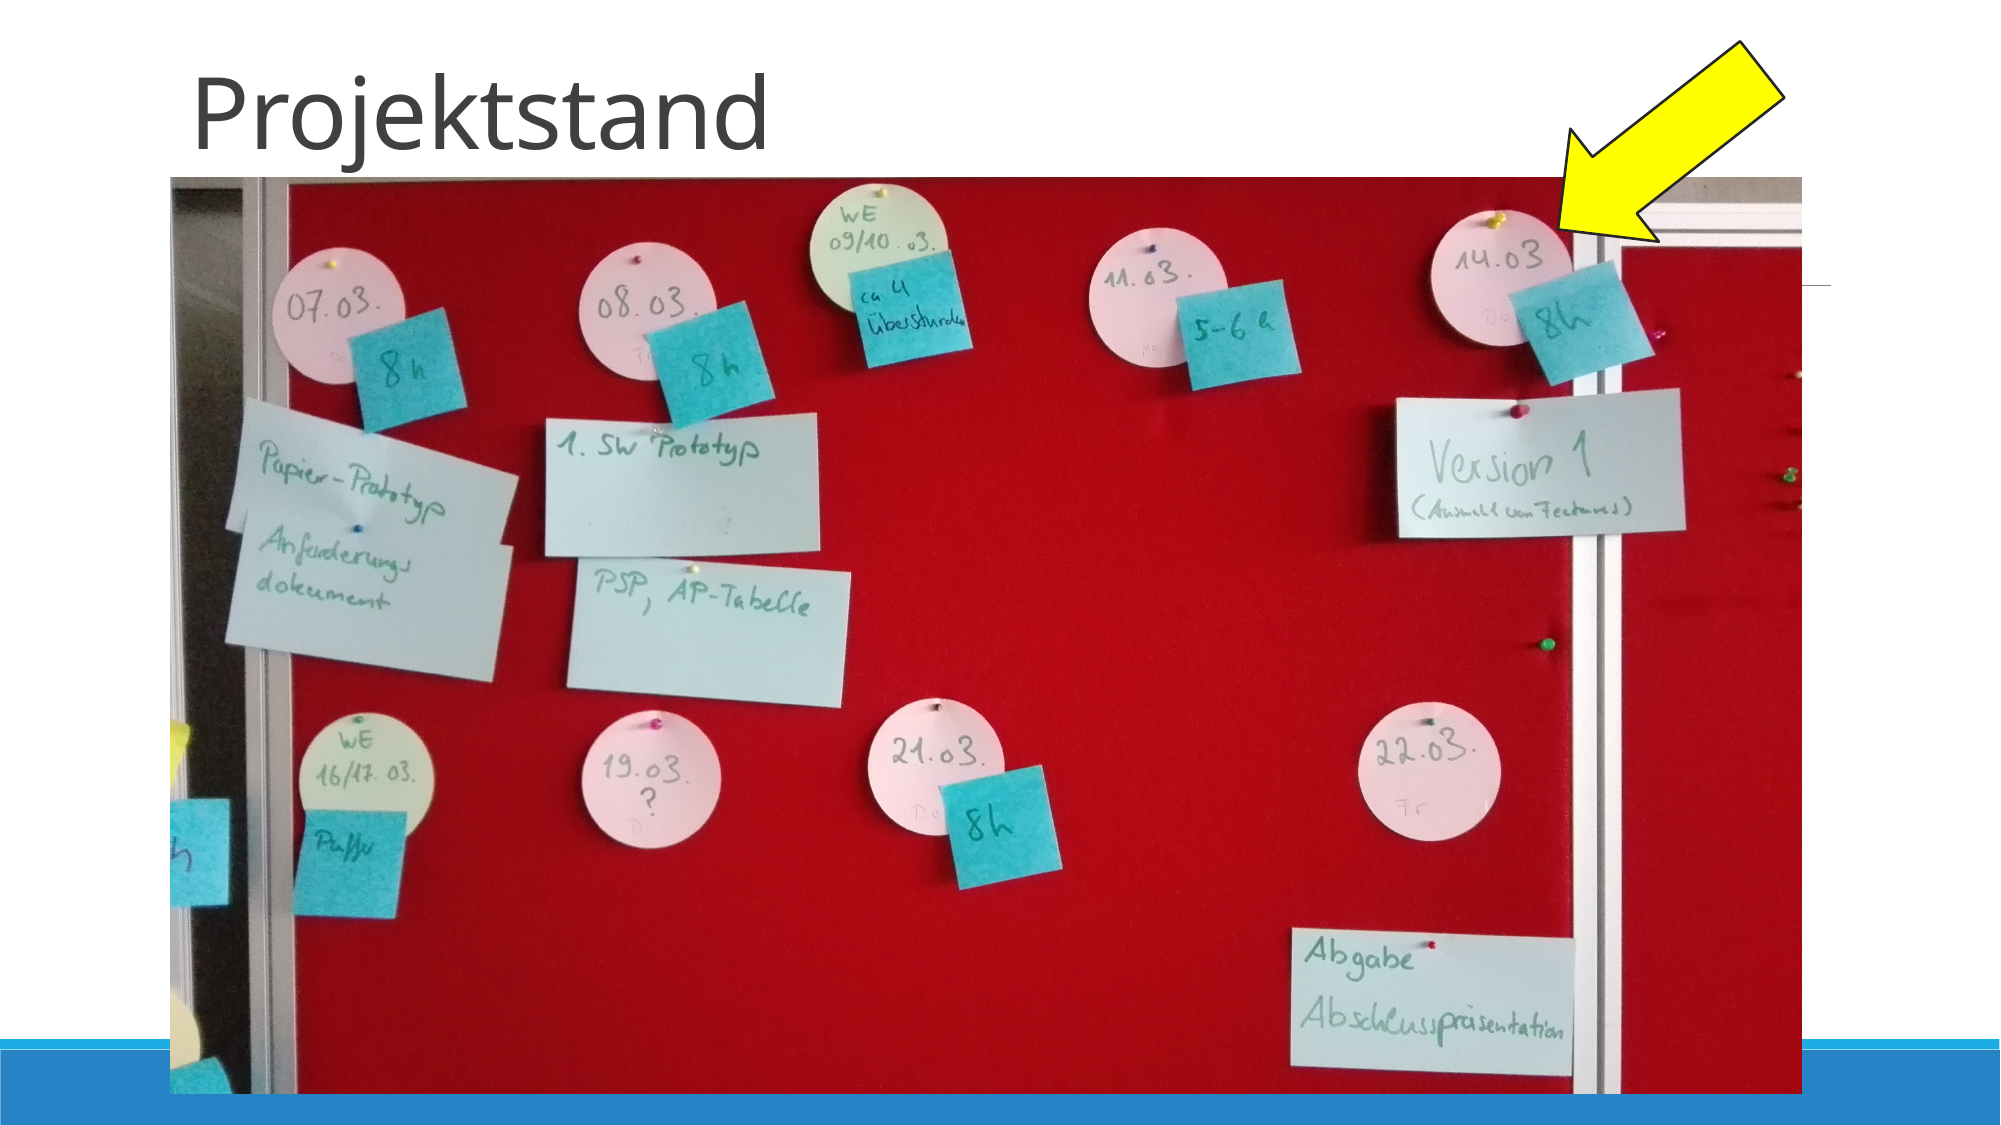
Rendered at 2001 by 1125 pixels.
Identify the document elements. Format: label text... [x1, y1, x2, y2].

picture [169, 176, 1803, 1094]
title Projektstand [174, 29, 1825, 178]
text_box [1563, 40, 1786, 174]
